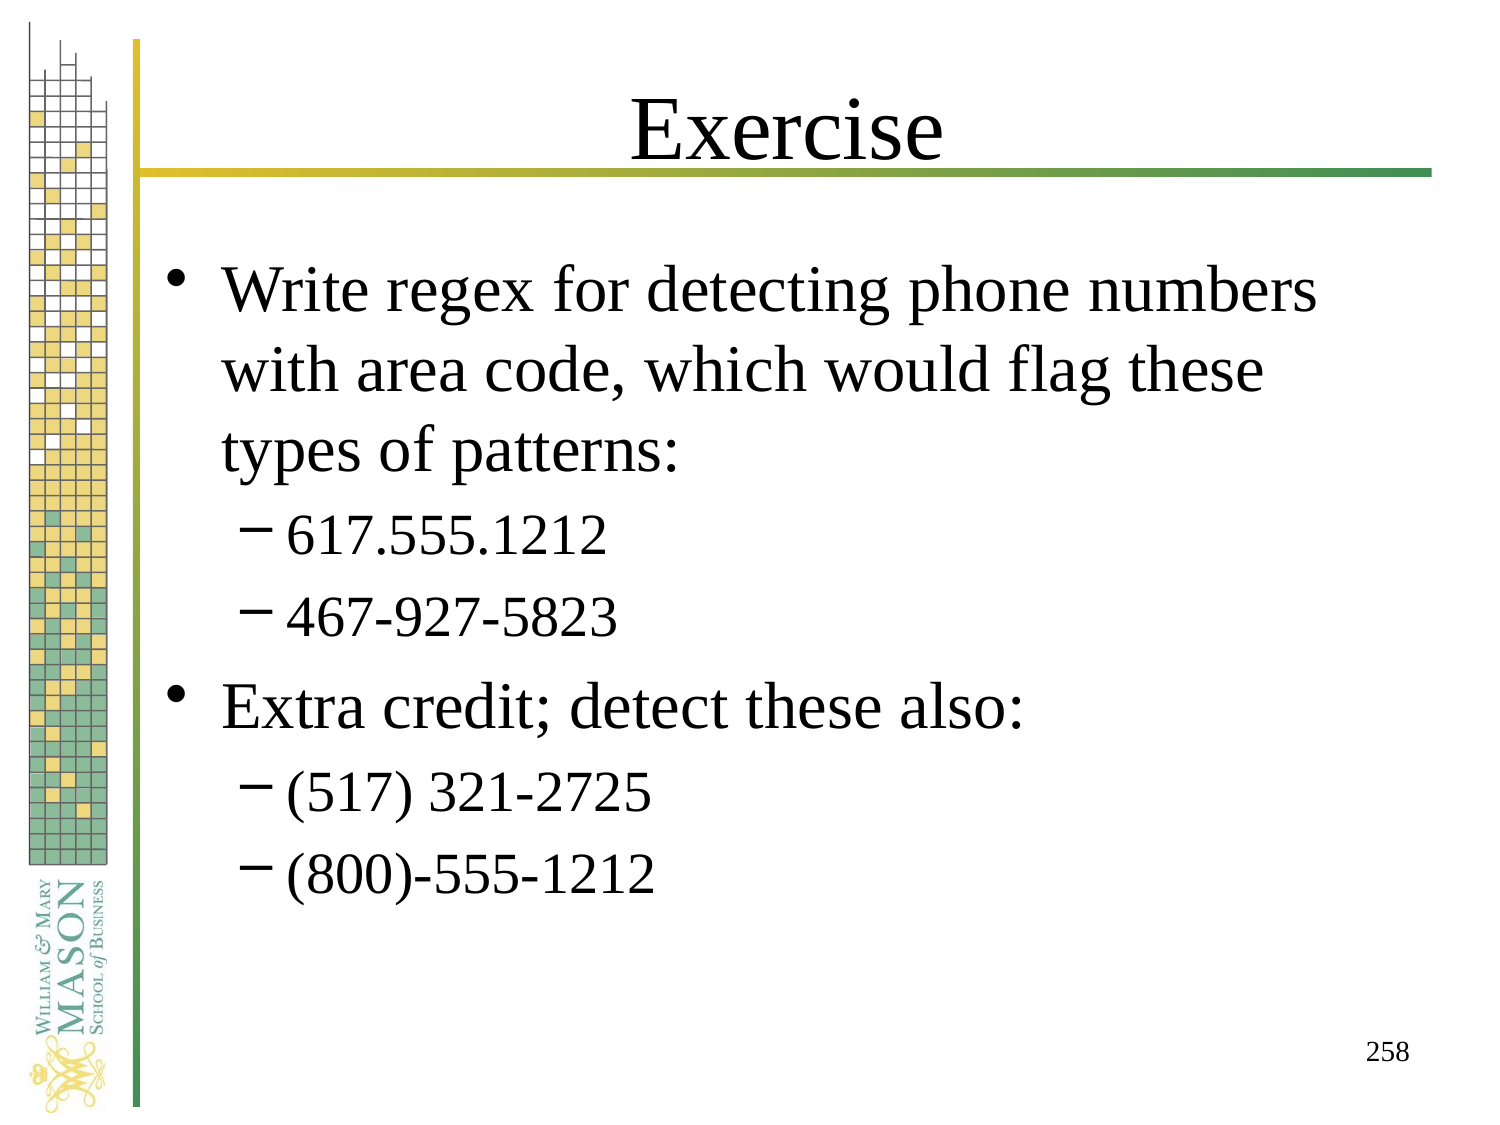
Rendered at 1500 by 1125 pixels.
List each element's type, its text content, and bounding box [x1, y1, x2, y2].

title Naming Variables [29, 879, 107, 1113]
title Exercise [150, 45, 1425, 200]
slide_number 258 [1048, 1024, 1426, 1103]
list Write regex for detecting phone numbers with area code, which would flag these types of patterns: 617.555.1212 467-927-5823 Extra credit; detect these also: (517) 321-2725 (800)-555-1212 [150, 237, 1425, 1005]
